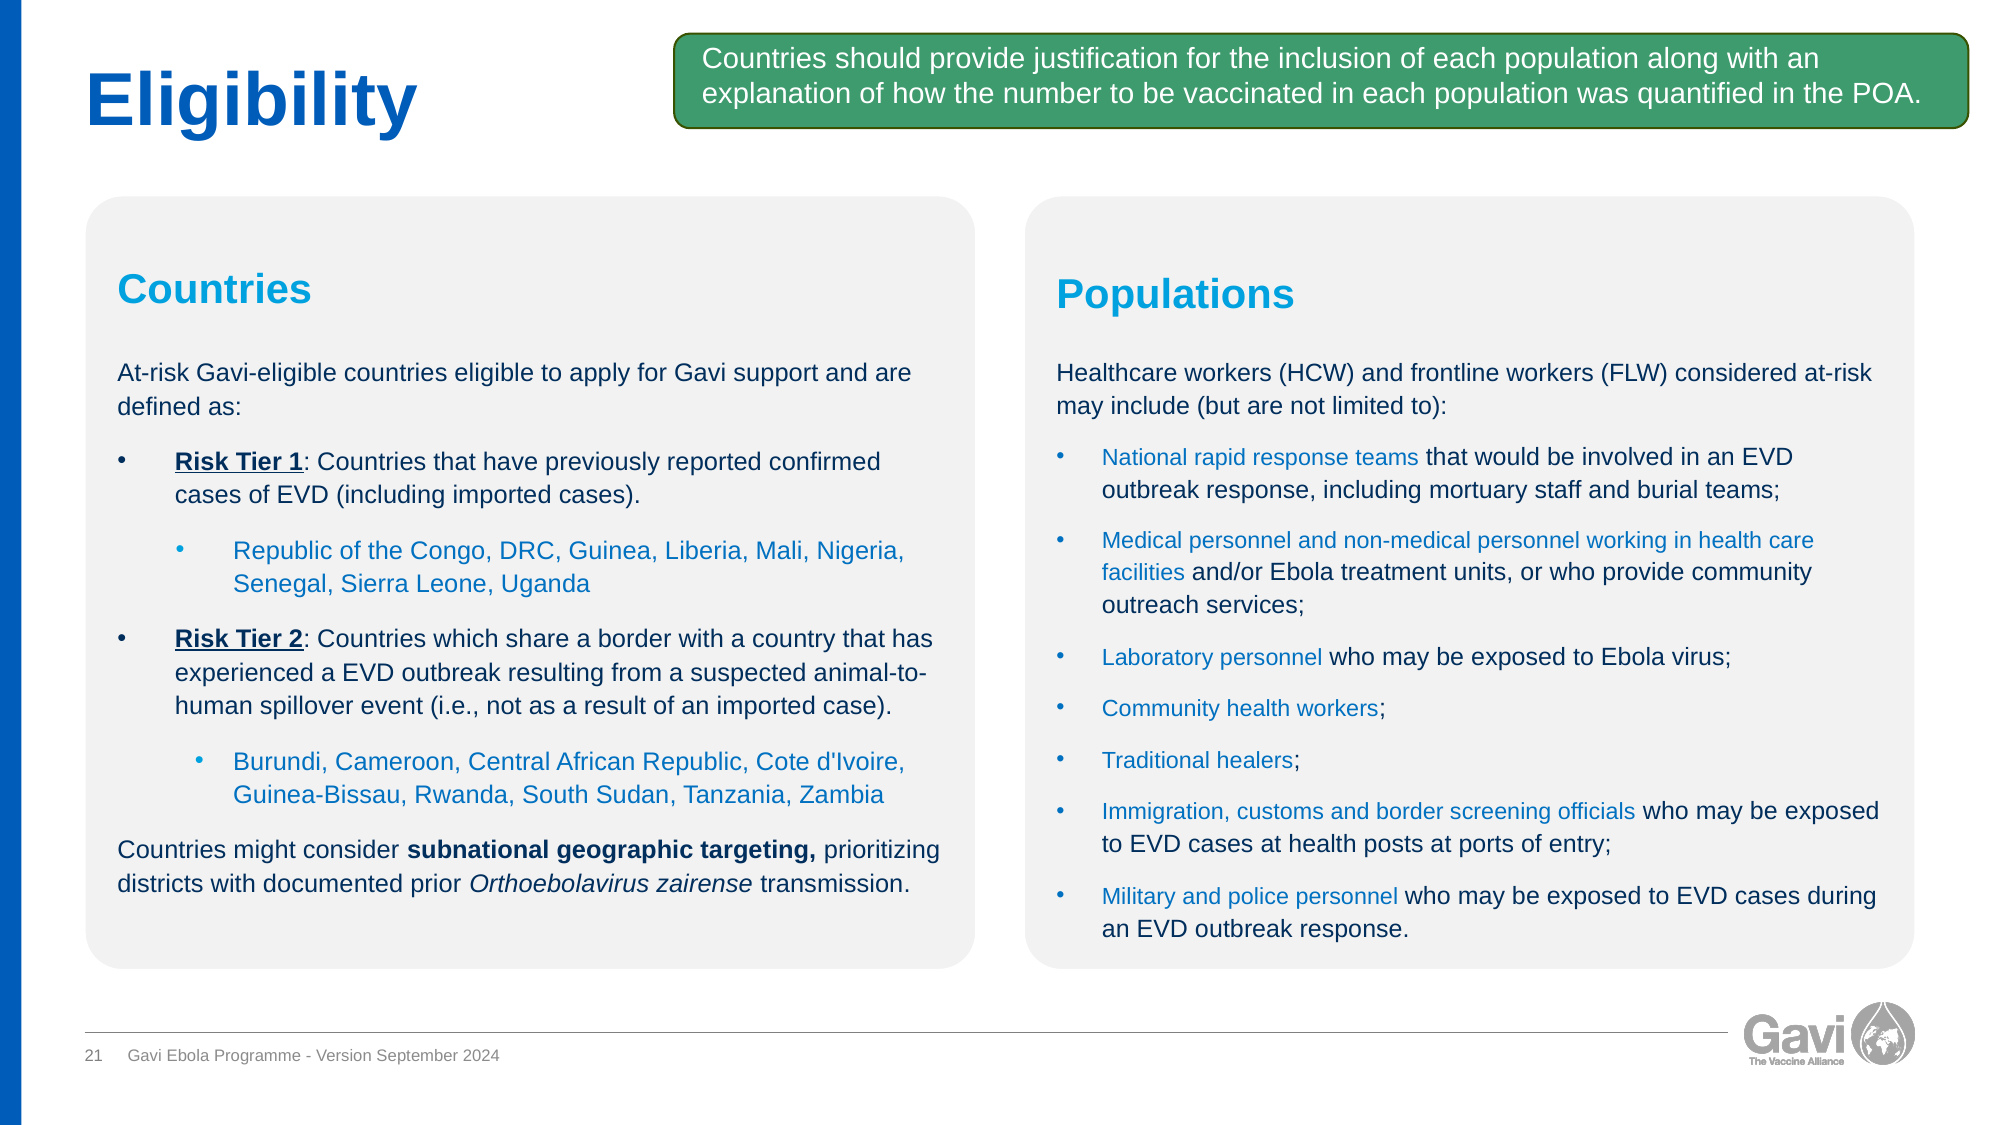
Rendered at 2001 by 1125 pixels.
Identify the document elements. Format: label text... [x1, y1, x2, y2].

picture [1744, 1002, 1915, 1065]
text_box Countries should provide justification for the inclusion of each population along with an explanation of how the number to be vaccinated in each population was quantified in the POA. [686, 32, 1952, 118]
list Healthcare workers (HCW) and frontline workers (FLW) considered at-risk may include (but are not limited to): National rapid response teams that would be involved in an EVD outbreak response, including mortuary staff and burial teams; Medical personnel and non-medical personnel working in health care facilities and/or Ebola treatment units, or who provide community outreach services; Laboratory personnel who may be exposed to Ebola virus; Community health workers; Traditional healers; Immigration, customs and border screening officials who may be exposed to EVD cases at health posts at ports of entry; Military and police personnel who may be exposed to EVD cases during an EVD outbreak response. [1056, 353, 1883, 946]
text_box [673, 32, 1970, 130]
slide_number 21 [84, 1042, 127, 1065]
title Eligibility [85, 60, 1916, 158]
list Countries [117, 256, 944, 320]
list At-risk Gavi-eligible countries eligible to apply for Gavi support and are defined as:​ Risk Tier 1: Countries that have previously reported confirmed cases of EVD (including imported cases).​ Republic of the Congo, DRC, Guinea, Liberia, Mali, Nigeria, Senegal, Sierra Leone, Uganda​ Risk Tier 2: Countries which share a border with a country that has experienced a EVD outbreak resulting from a suspected animal-to-human spillover event (i.e., not as a result of an imported case). ​ Burundi, Cameroon, Central African Republic, Cote d'Ivoire, Guinea-Bissau, Rwanda, South Sudan, Tanzania, Zambia​ Countries might consider subnational geographic targeting, prioritizing districts with documented prior Orthoebolavirus zairense transmission. [117, 353, 944, 946]
list Populations [1056, 262, 1883, 325]
footer Gavi Ebola Programme - Version September 2024 [127, 1042, 803, 1065]
